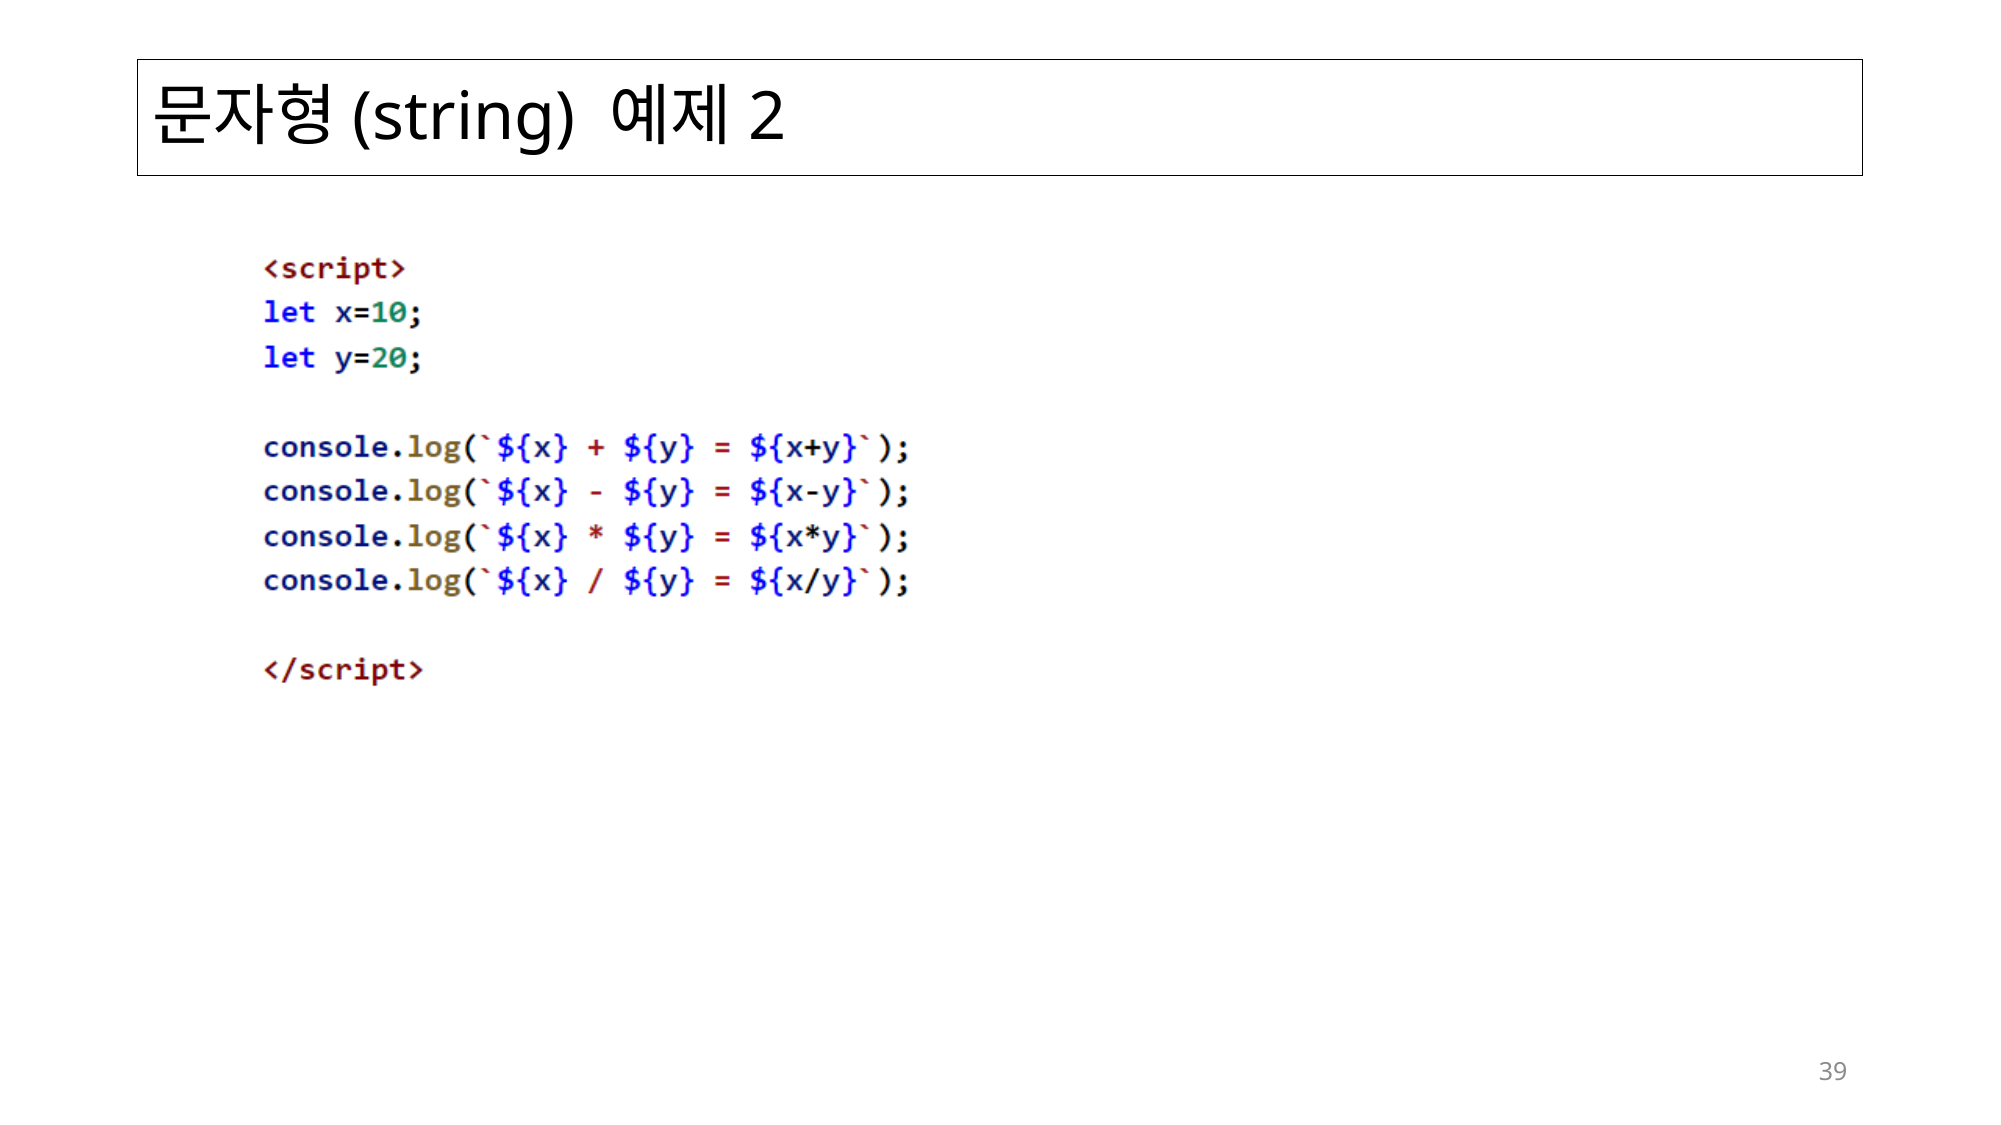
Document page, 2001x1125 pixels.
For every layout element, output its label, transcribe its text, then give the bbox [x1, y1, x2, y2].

slide_number 39 [1412, 1042, 1863, 1103]
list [231, 255, 1000, 708]
title 문자형(string) 예제2 [137, 59, 1863, 176]
